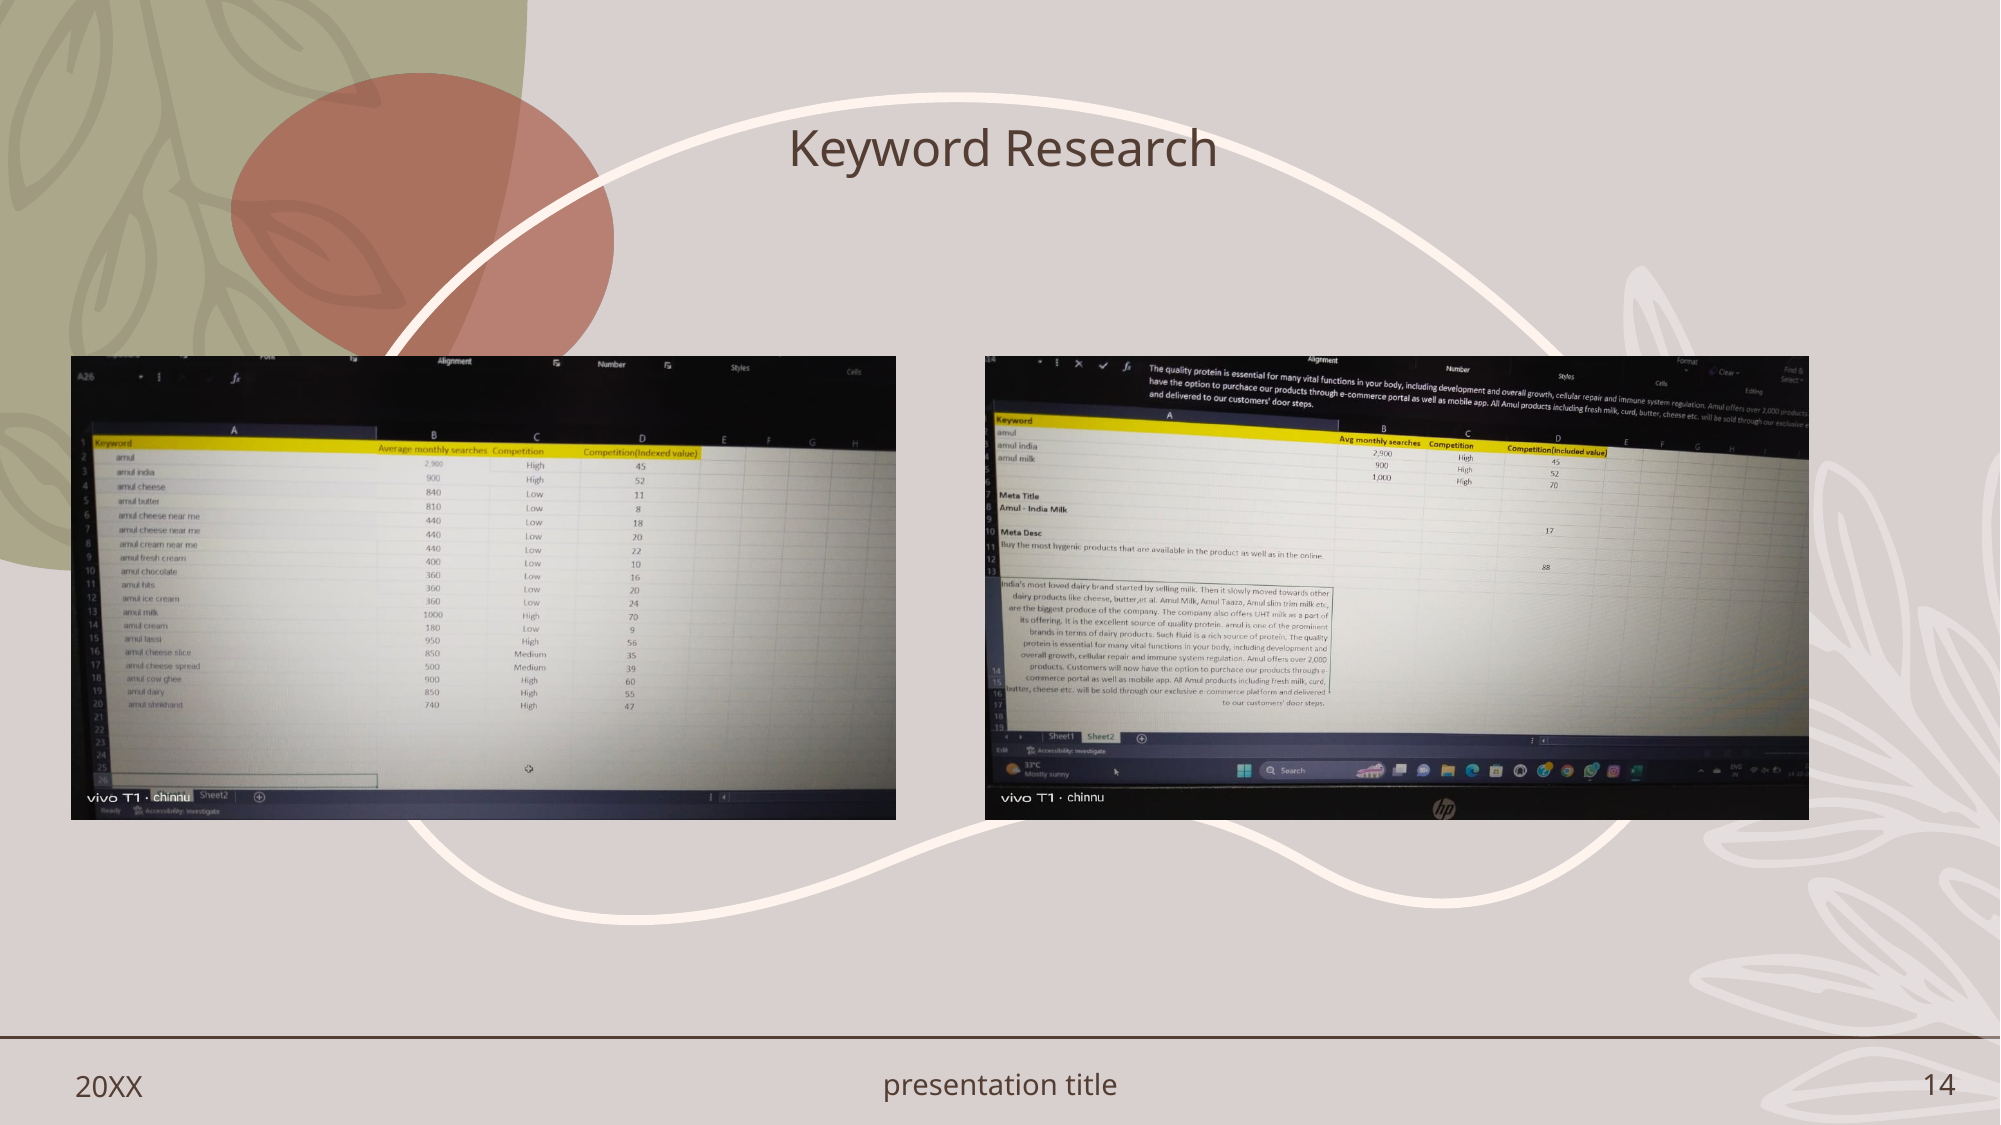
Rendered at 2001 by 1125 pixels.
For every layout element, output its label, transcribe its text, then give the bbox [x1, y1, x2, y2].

slide_number 14 [1808, 1060, 1971, 1112]
picture [71, 73, 896, 820]
picture [985, 356, 1809, 820]
title Keyword Research [536, 68, 1471, 186]
slide_number 20XX [60, 1060, 222, 1112]
footer presentation title [718, 1060, 1283, 1112]
